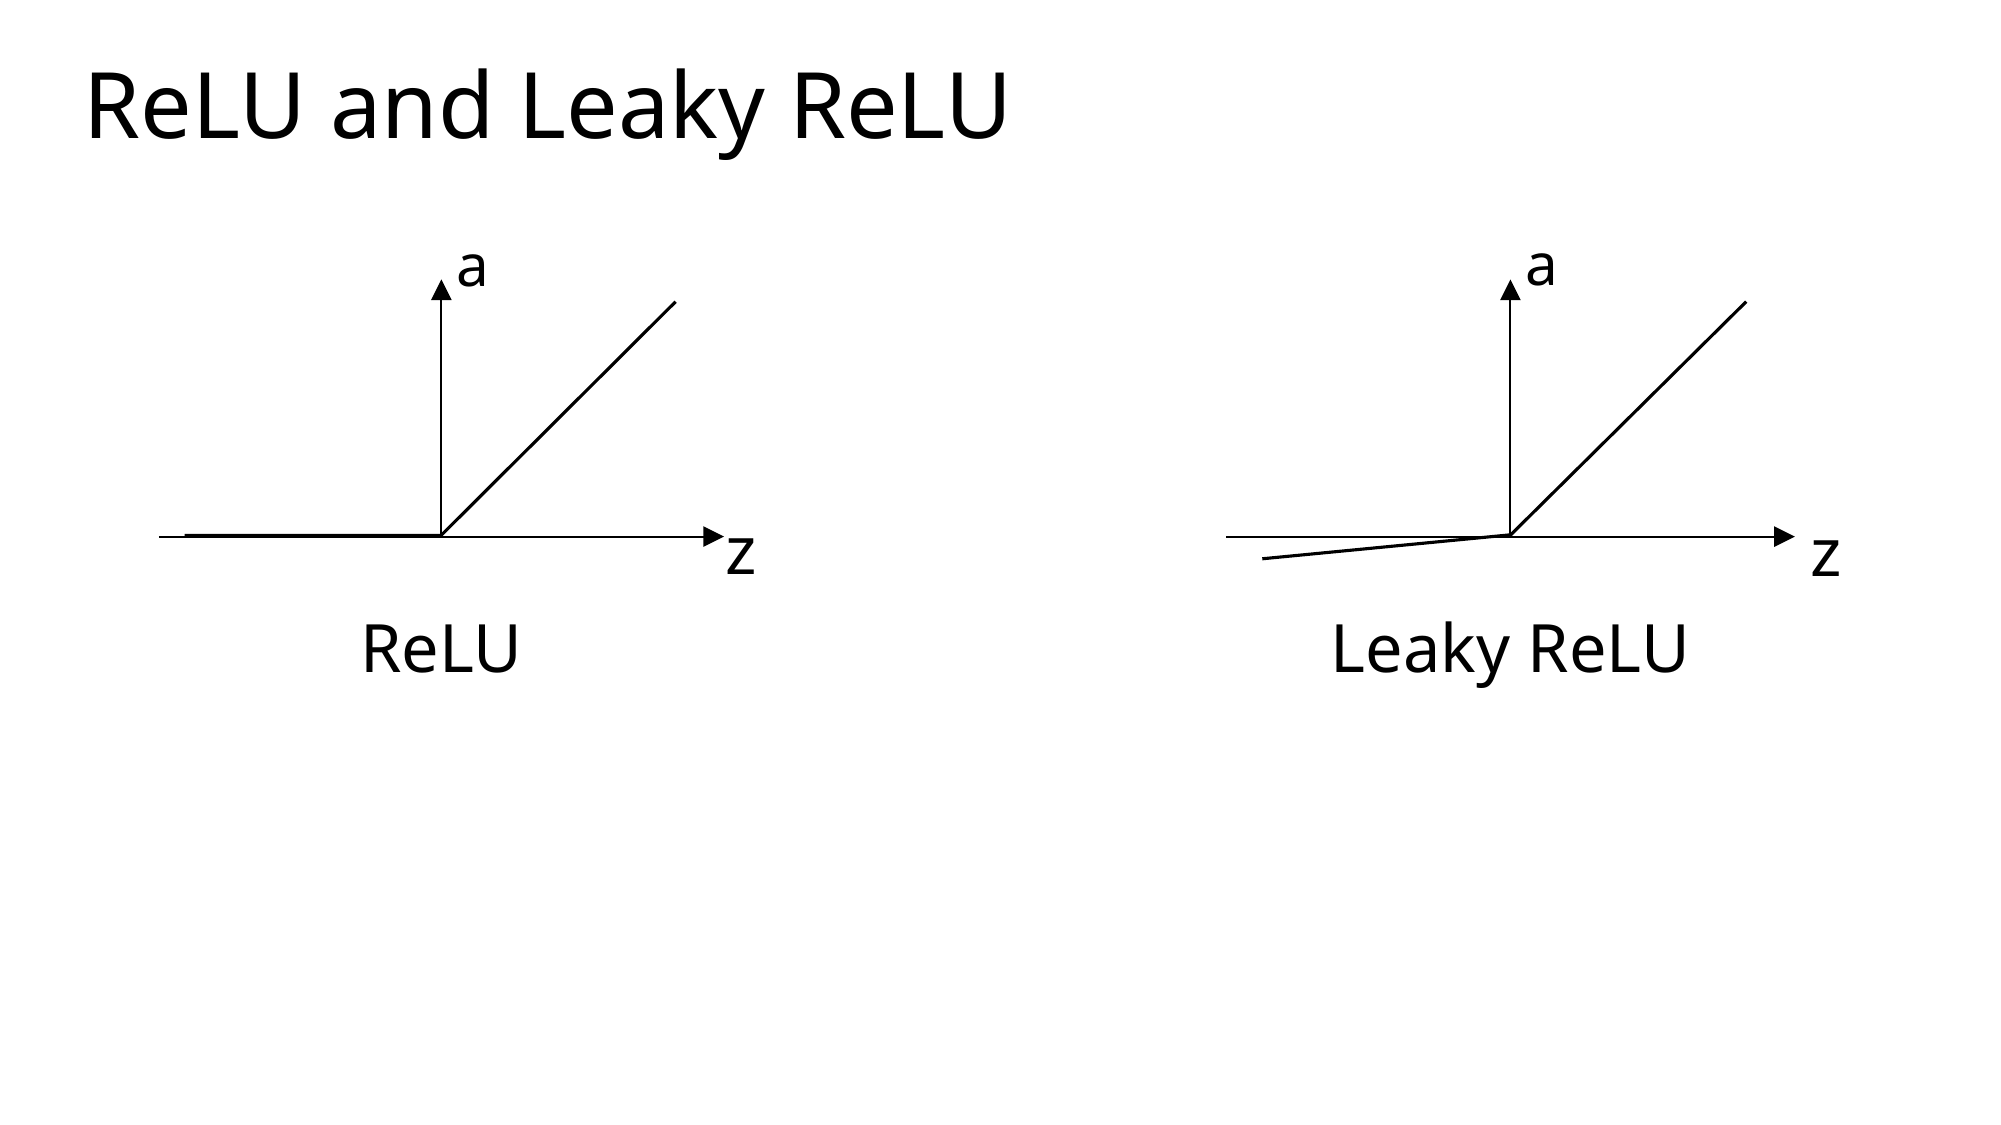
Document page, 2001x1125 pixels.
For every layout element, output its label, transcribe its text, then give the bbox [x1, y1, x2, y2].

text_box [158, 220, 772, 695]
title ReLU and Leaky ReLU [68, 0, 1794, 218]
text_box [1226, 219, 1858, 695]
